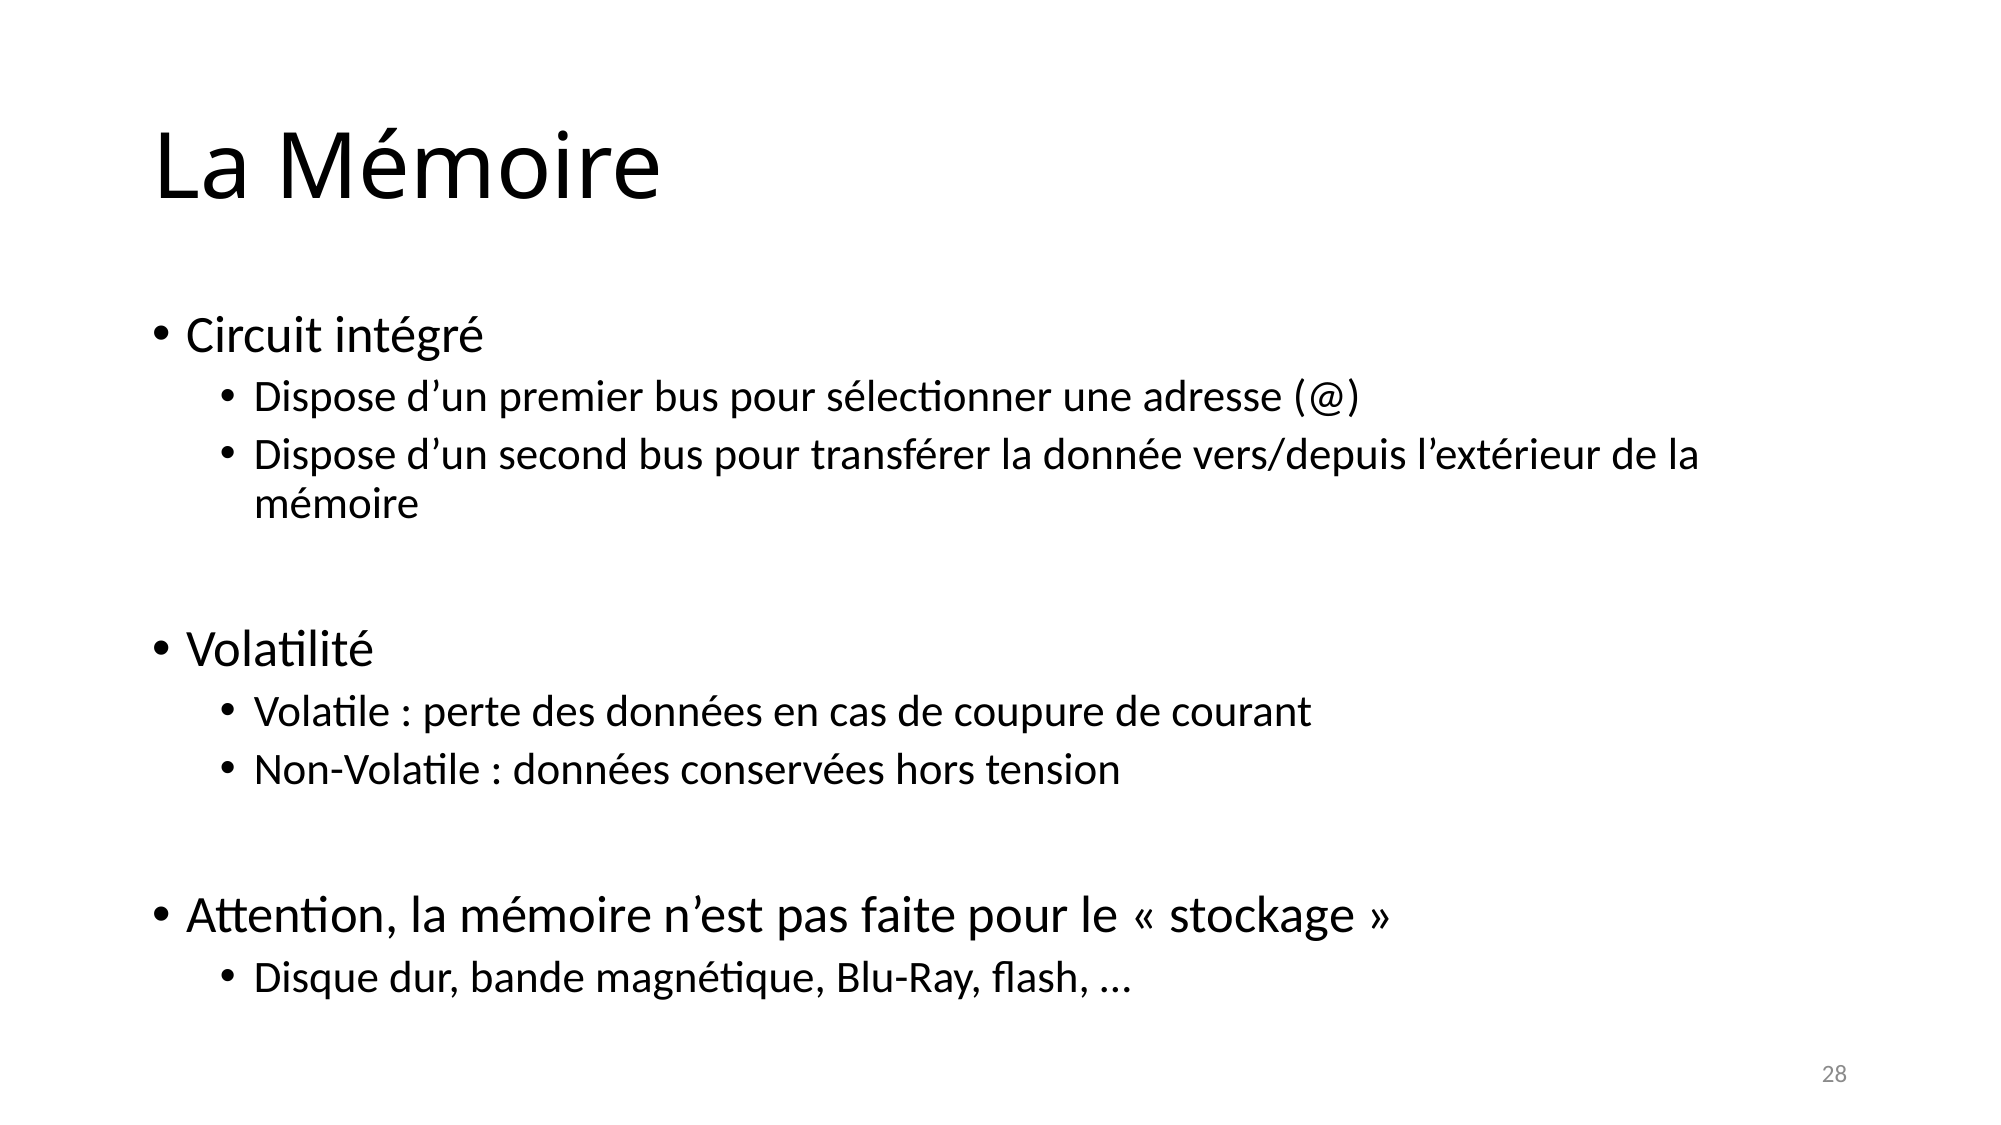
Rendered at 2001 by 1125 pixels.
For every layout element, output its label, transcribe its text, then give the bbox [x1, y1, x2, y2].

slide_number 28 [1412, 1042, 1863, 1103]
list Circuit intégré Dispose d’un premier bus pour sélectionner une adresse (@) Dispose d’un second bus pour transférer la donnée vers/depuis l’extérieur de la mémoire Volatilité Volatile : perte des données en cas de coupure de courant Non-Volatile : données conservées hors tension Attention, la mémoire n’est pas faite pour le « stockage » Disque dur, bande magnétique, Blu-Ray, flash, … [137, 299, 1863, 1014]
title La Mémoire [137, 59, 1863, 278]
